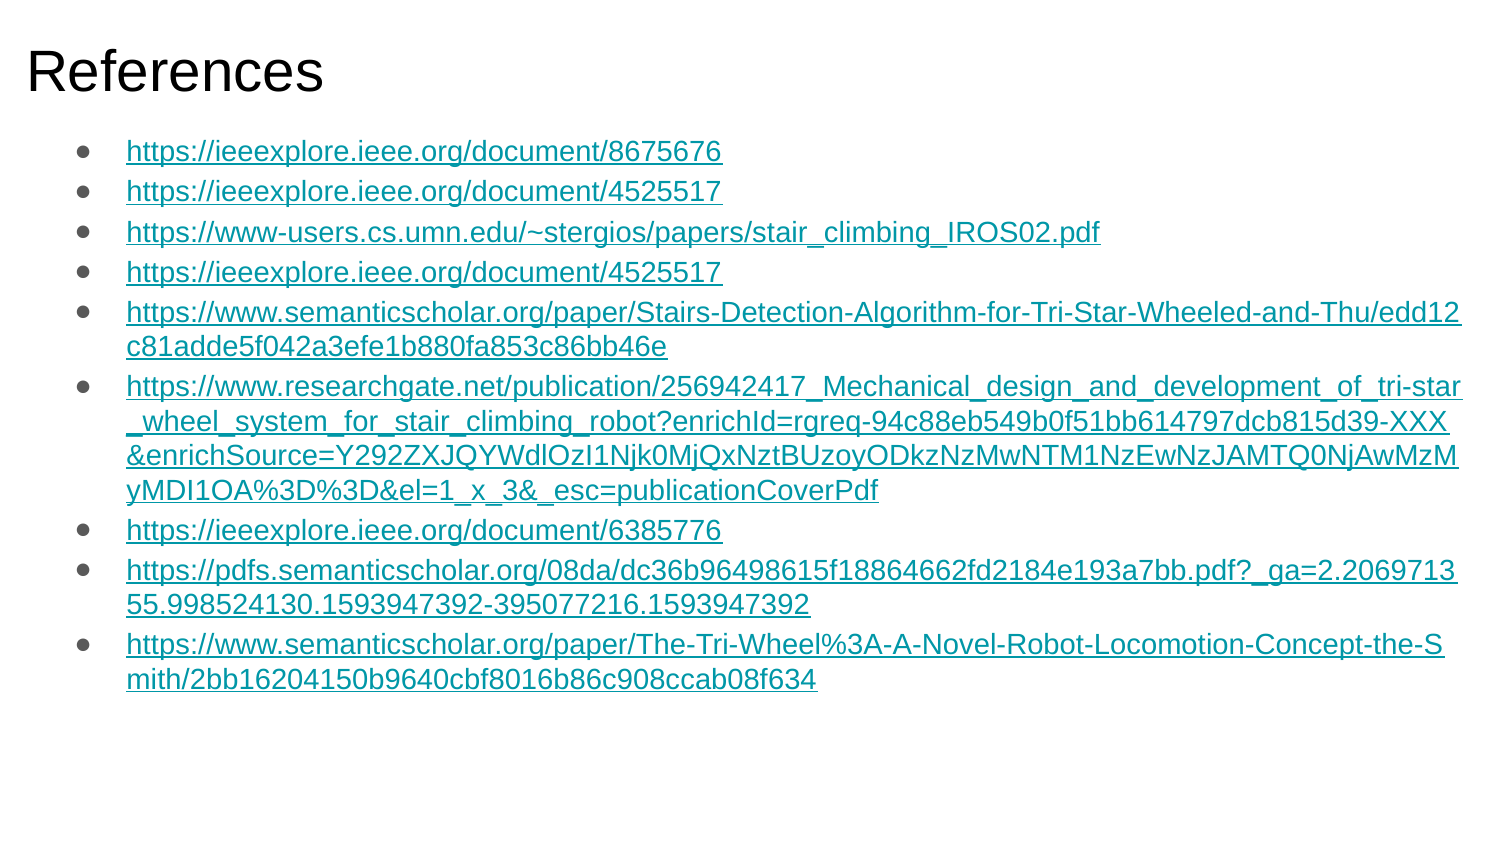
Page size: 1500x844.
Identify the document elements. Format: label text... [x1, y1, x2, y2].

list https://ieeexplore.ieee.org/document/8675676 https://ieeexplore.ieee.org/document/4525517 https://www-users.cs.umn.edu/~stergios/papers/stair_climbing_IROS02.pdf https://ieeexplore.ieee.org/document/4525517 https://www.semanticscholar.org/paper/Stairs-Detection-Algorithm-for-Tri-Star-Wheeled-and-Thu/edd12c81adde5f042a3efe1b880fa853c86bb46e https://www.researchgate.net/publication/256942417_Mechanical_design_and_development_of_tri-star_wheel_system_for_stair_climbing_robot?enrichId=rgreq-94c88eb549b0f51bb614797dcb815d39-XXX&enrichSource=Y292ZXJQYWdlOzI1Njk0MjQxNztBUzoyODkzNzMwNTM1NzEwNzJAMTQ0NjAwMzMyMDI1OA%3D%3D&el=1_x_3&_esc=publicationCoverPdf https://ieeexplore.ieee.org/document/6385776 https://pdfs.semanticscholar.org/08da/dc36b96498615f18864662fd2184e193a7bb.pdf?_ga=2.206971355.998524130.1593947392-395077216.1593947392 https://www.semanticscholar.org/paper/The-Tri-Wheel%3A-A-Novel-Robot-Locomotion-Concept-the-Smith/2bb16204150b9640cbf8016b86c908ccab08f634 [36, 112, 1481, 810]
title References [11, 18, 1409, 113]
